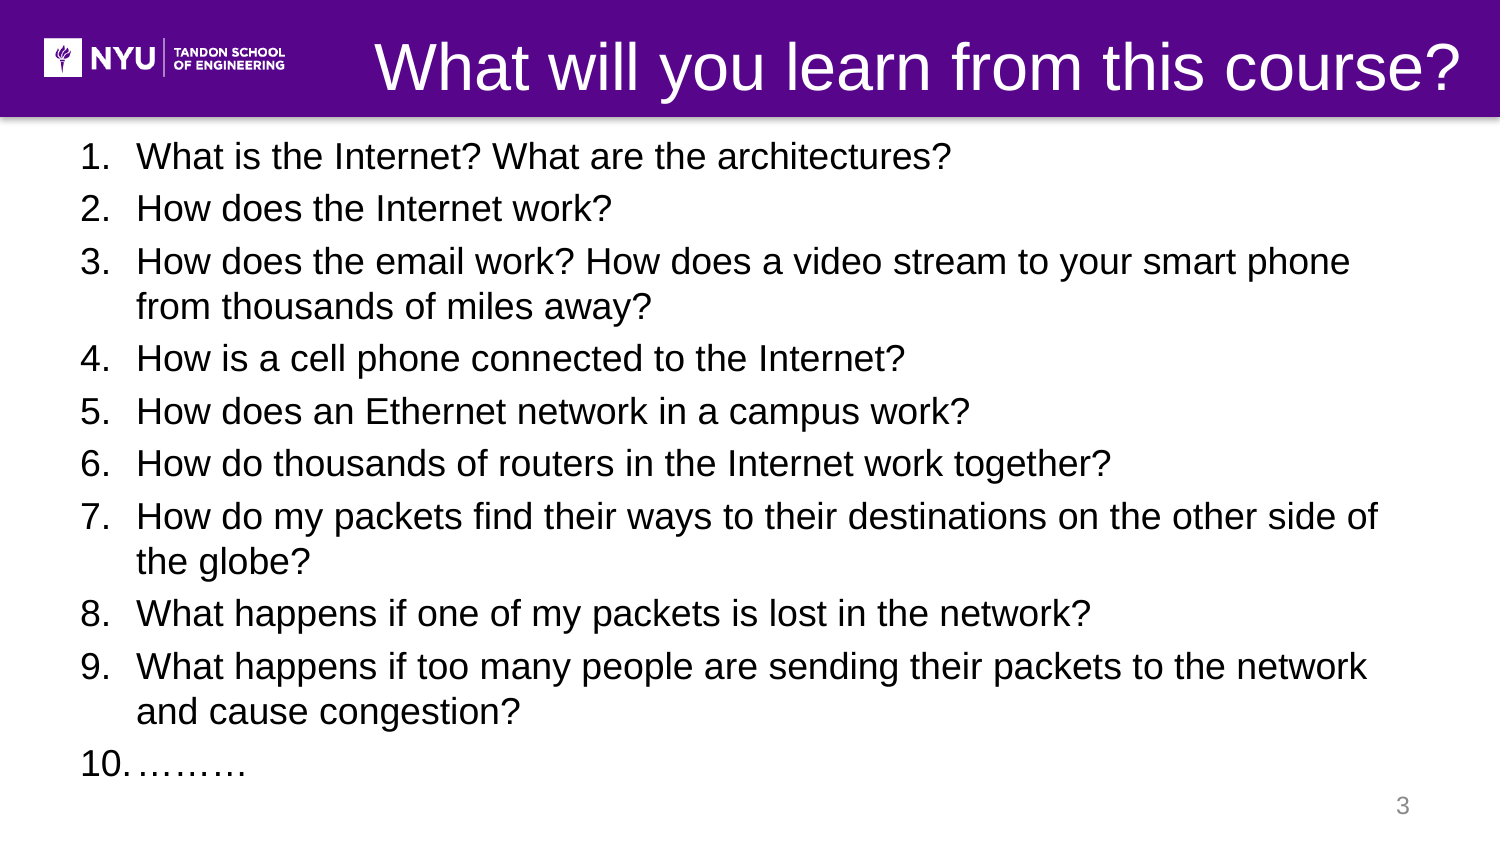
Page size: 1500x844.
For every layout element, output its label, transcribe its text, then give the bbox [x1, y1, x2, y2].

picture [44, 38, 285, 77]
title What will you learn from this course? [312, 16, 1478, 99]
slide_number 3 [1074, 782, 1425, 828]
list What is the Internet? What are the architectures? How does the Internet work? How does the email work? How does a video stream to your smart phone from thousands of miles away? How is a cell phone connected to the Internet? How does an Ethernet network in a campus work? How do thousands of routers in the Internet work together? How do my packets find their ways to their destinations on the other side of the globe? What happens if one of my packets is lost in the network? What happens if too many people are sending their packets to the network and cause congestion? ……… [65, 124, 1425, 757]
